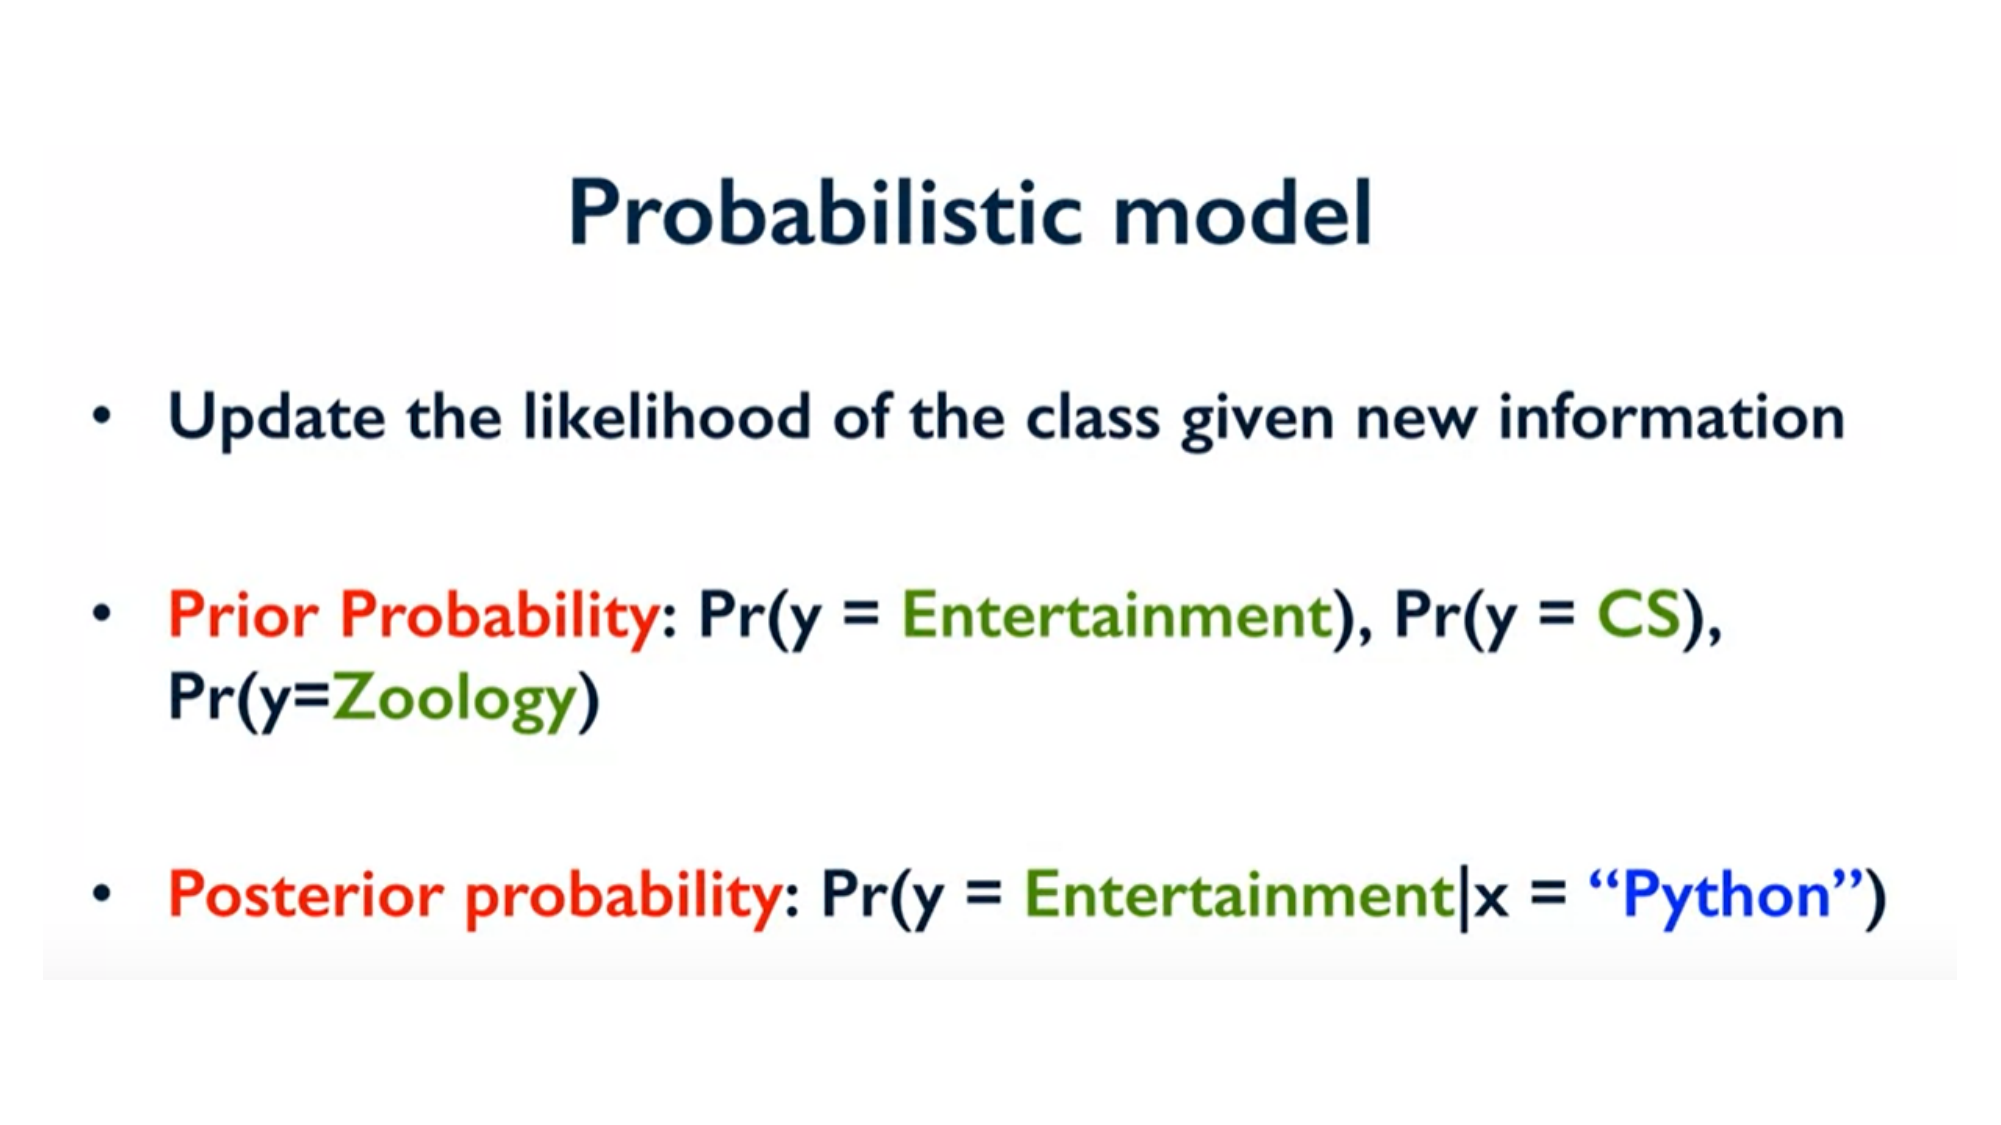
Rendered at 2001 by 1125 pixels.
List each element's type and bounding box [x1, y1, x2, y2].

picture [43, 145, 1957, 980]
